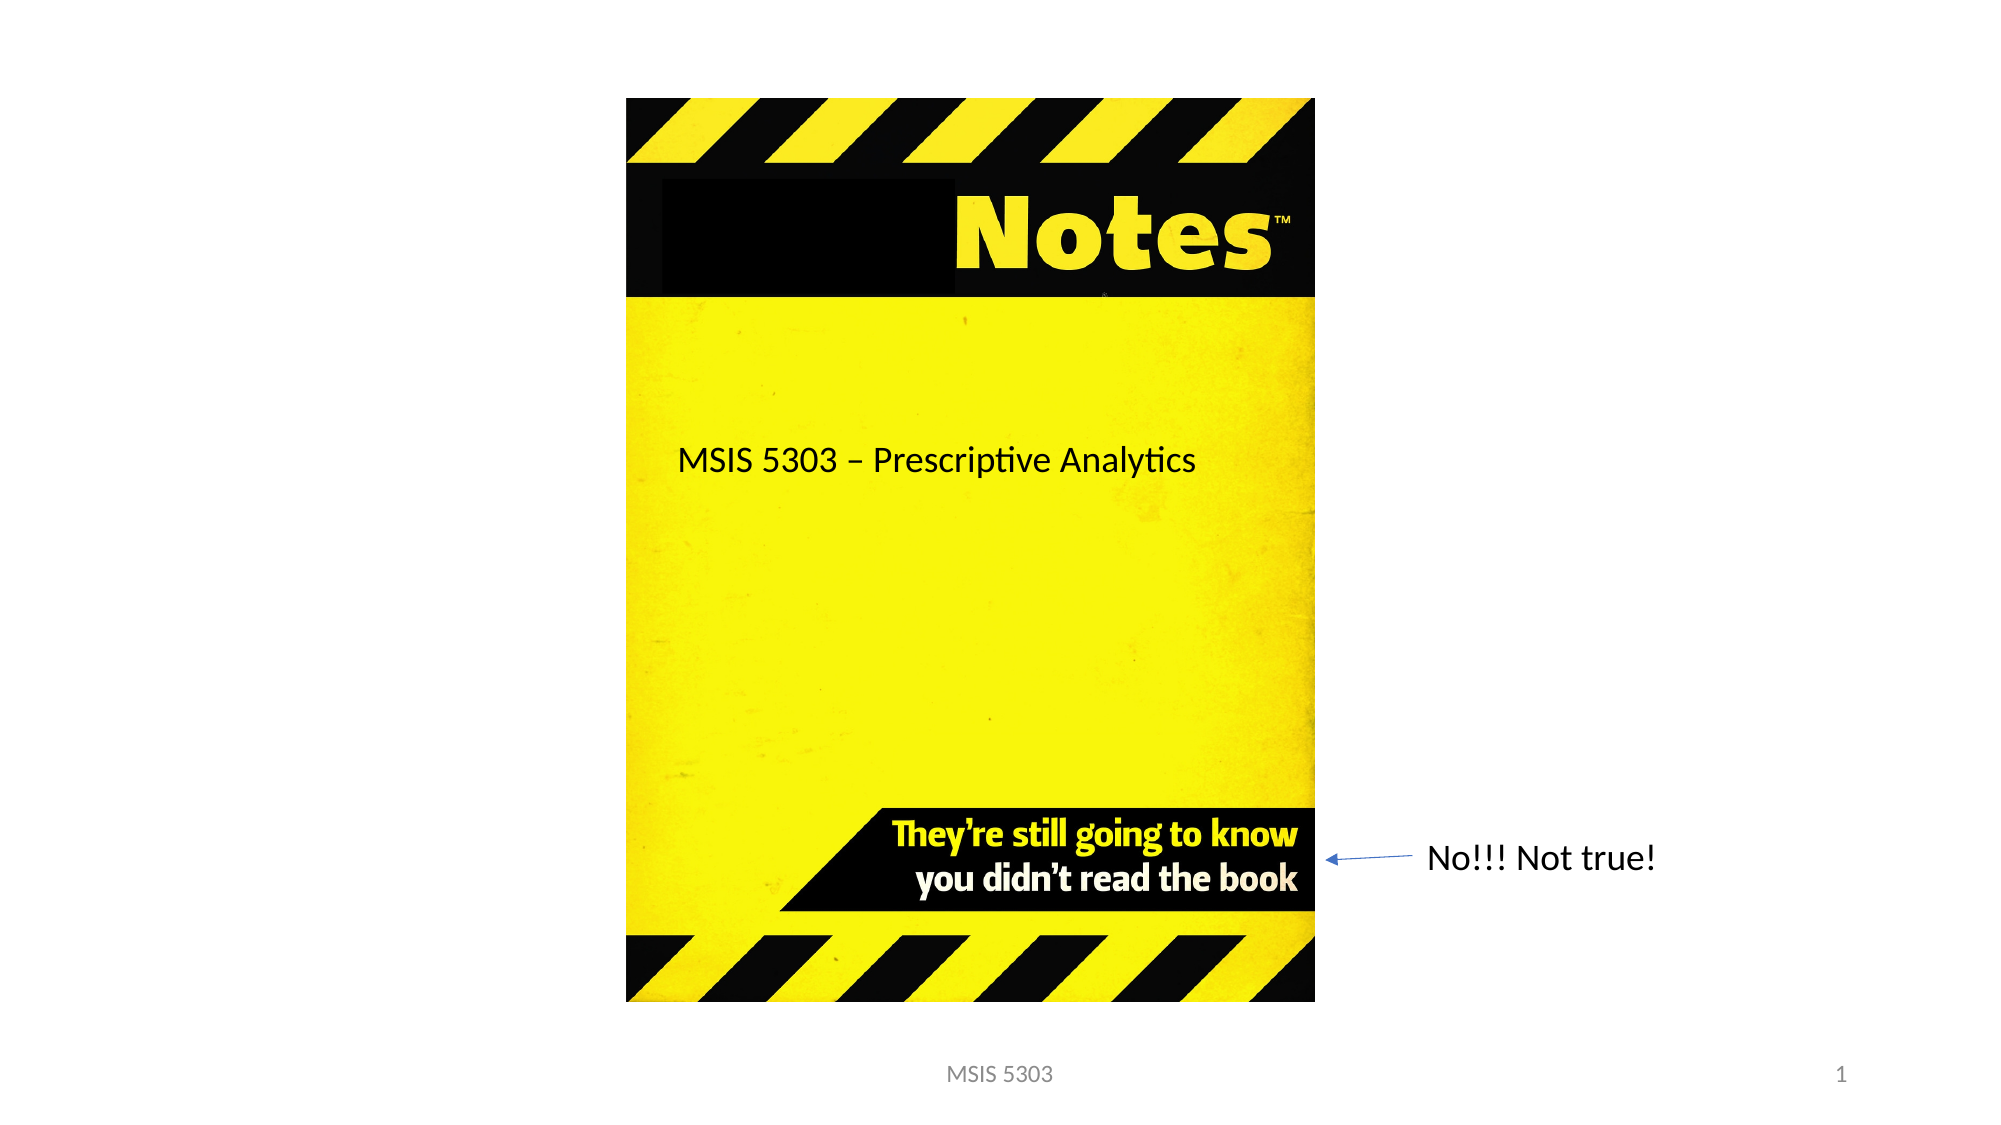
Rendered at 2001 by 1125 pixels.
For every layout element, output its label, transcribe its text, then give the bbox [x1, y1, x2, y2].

slide_number 1 [1412, 1042, 1863, 1103]
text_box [1325, 855, 1413, 861]
footer MSIS 5303 [662, 1042, 1338, 1103]
text_box No!!! Not true! [1412, 825, 1744, 886]
picture [626, 97, 1315, 1002]
